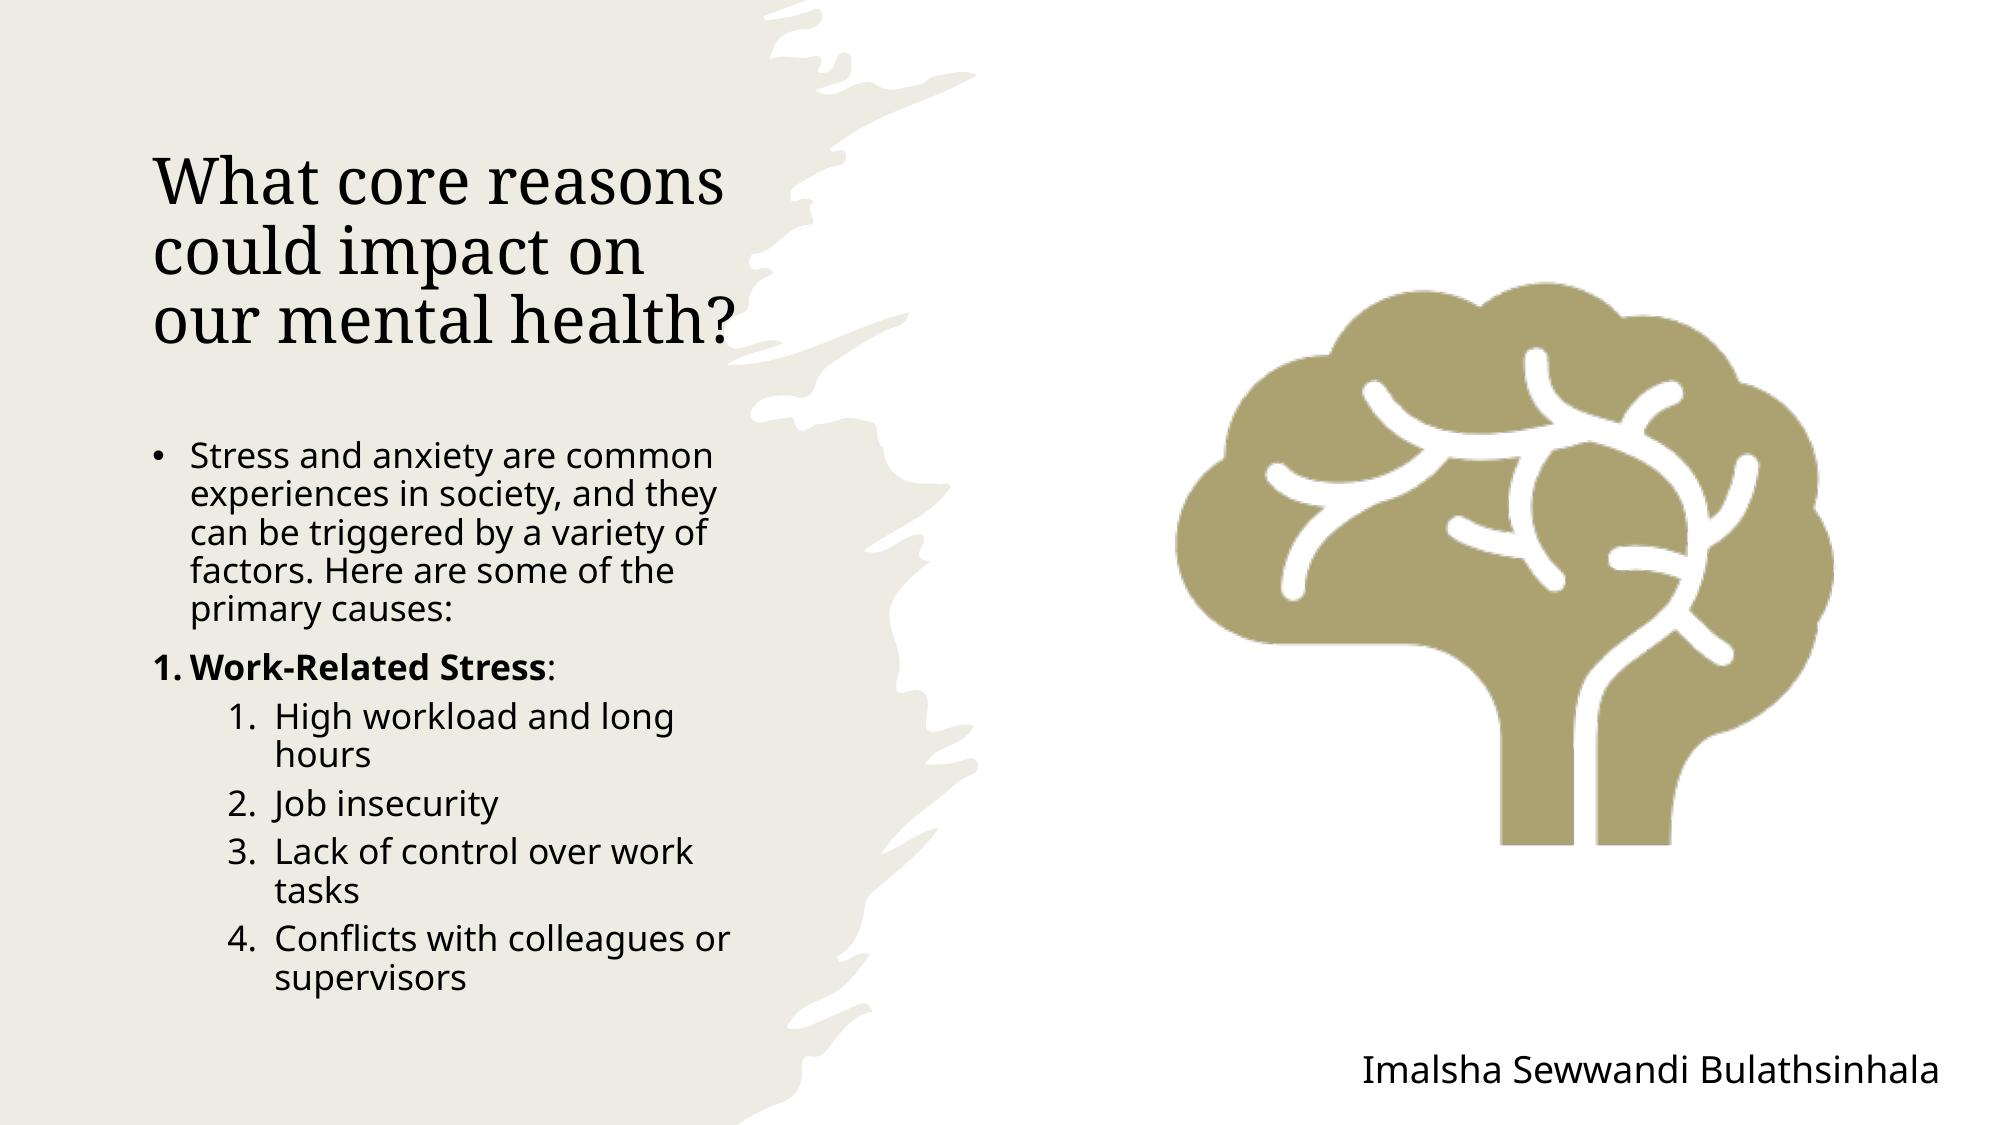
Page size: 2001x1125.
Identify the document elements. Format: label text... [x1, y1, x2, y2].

text_box [0, 0, 980, 1125]
text_box [741, 0, 2000, 1125]
picture [1115, 175, 1895, 955]
title What core reasons could impact on our mental health? [137, 105, 776, 401]
text_box Imalsha Sewwandi Bulathsinhala [1347, 1038, 1977, 1099]
list Stress and anxiety are common experiences in society, and they can be triggered by a variety of factors. Here are some of the primary causes: Work-Related Stress: High workload and long hours Job insecurity Lack of control over work tasks Conflicts with colleagues or supervisors [137, 430, 776, 1014]
